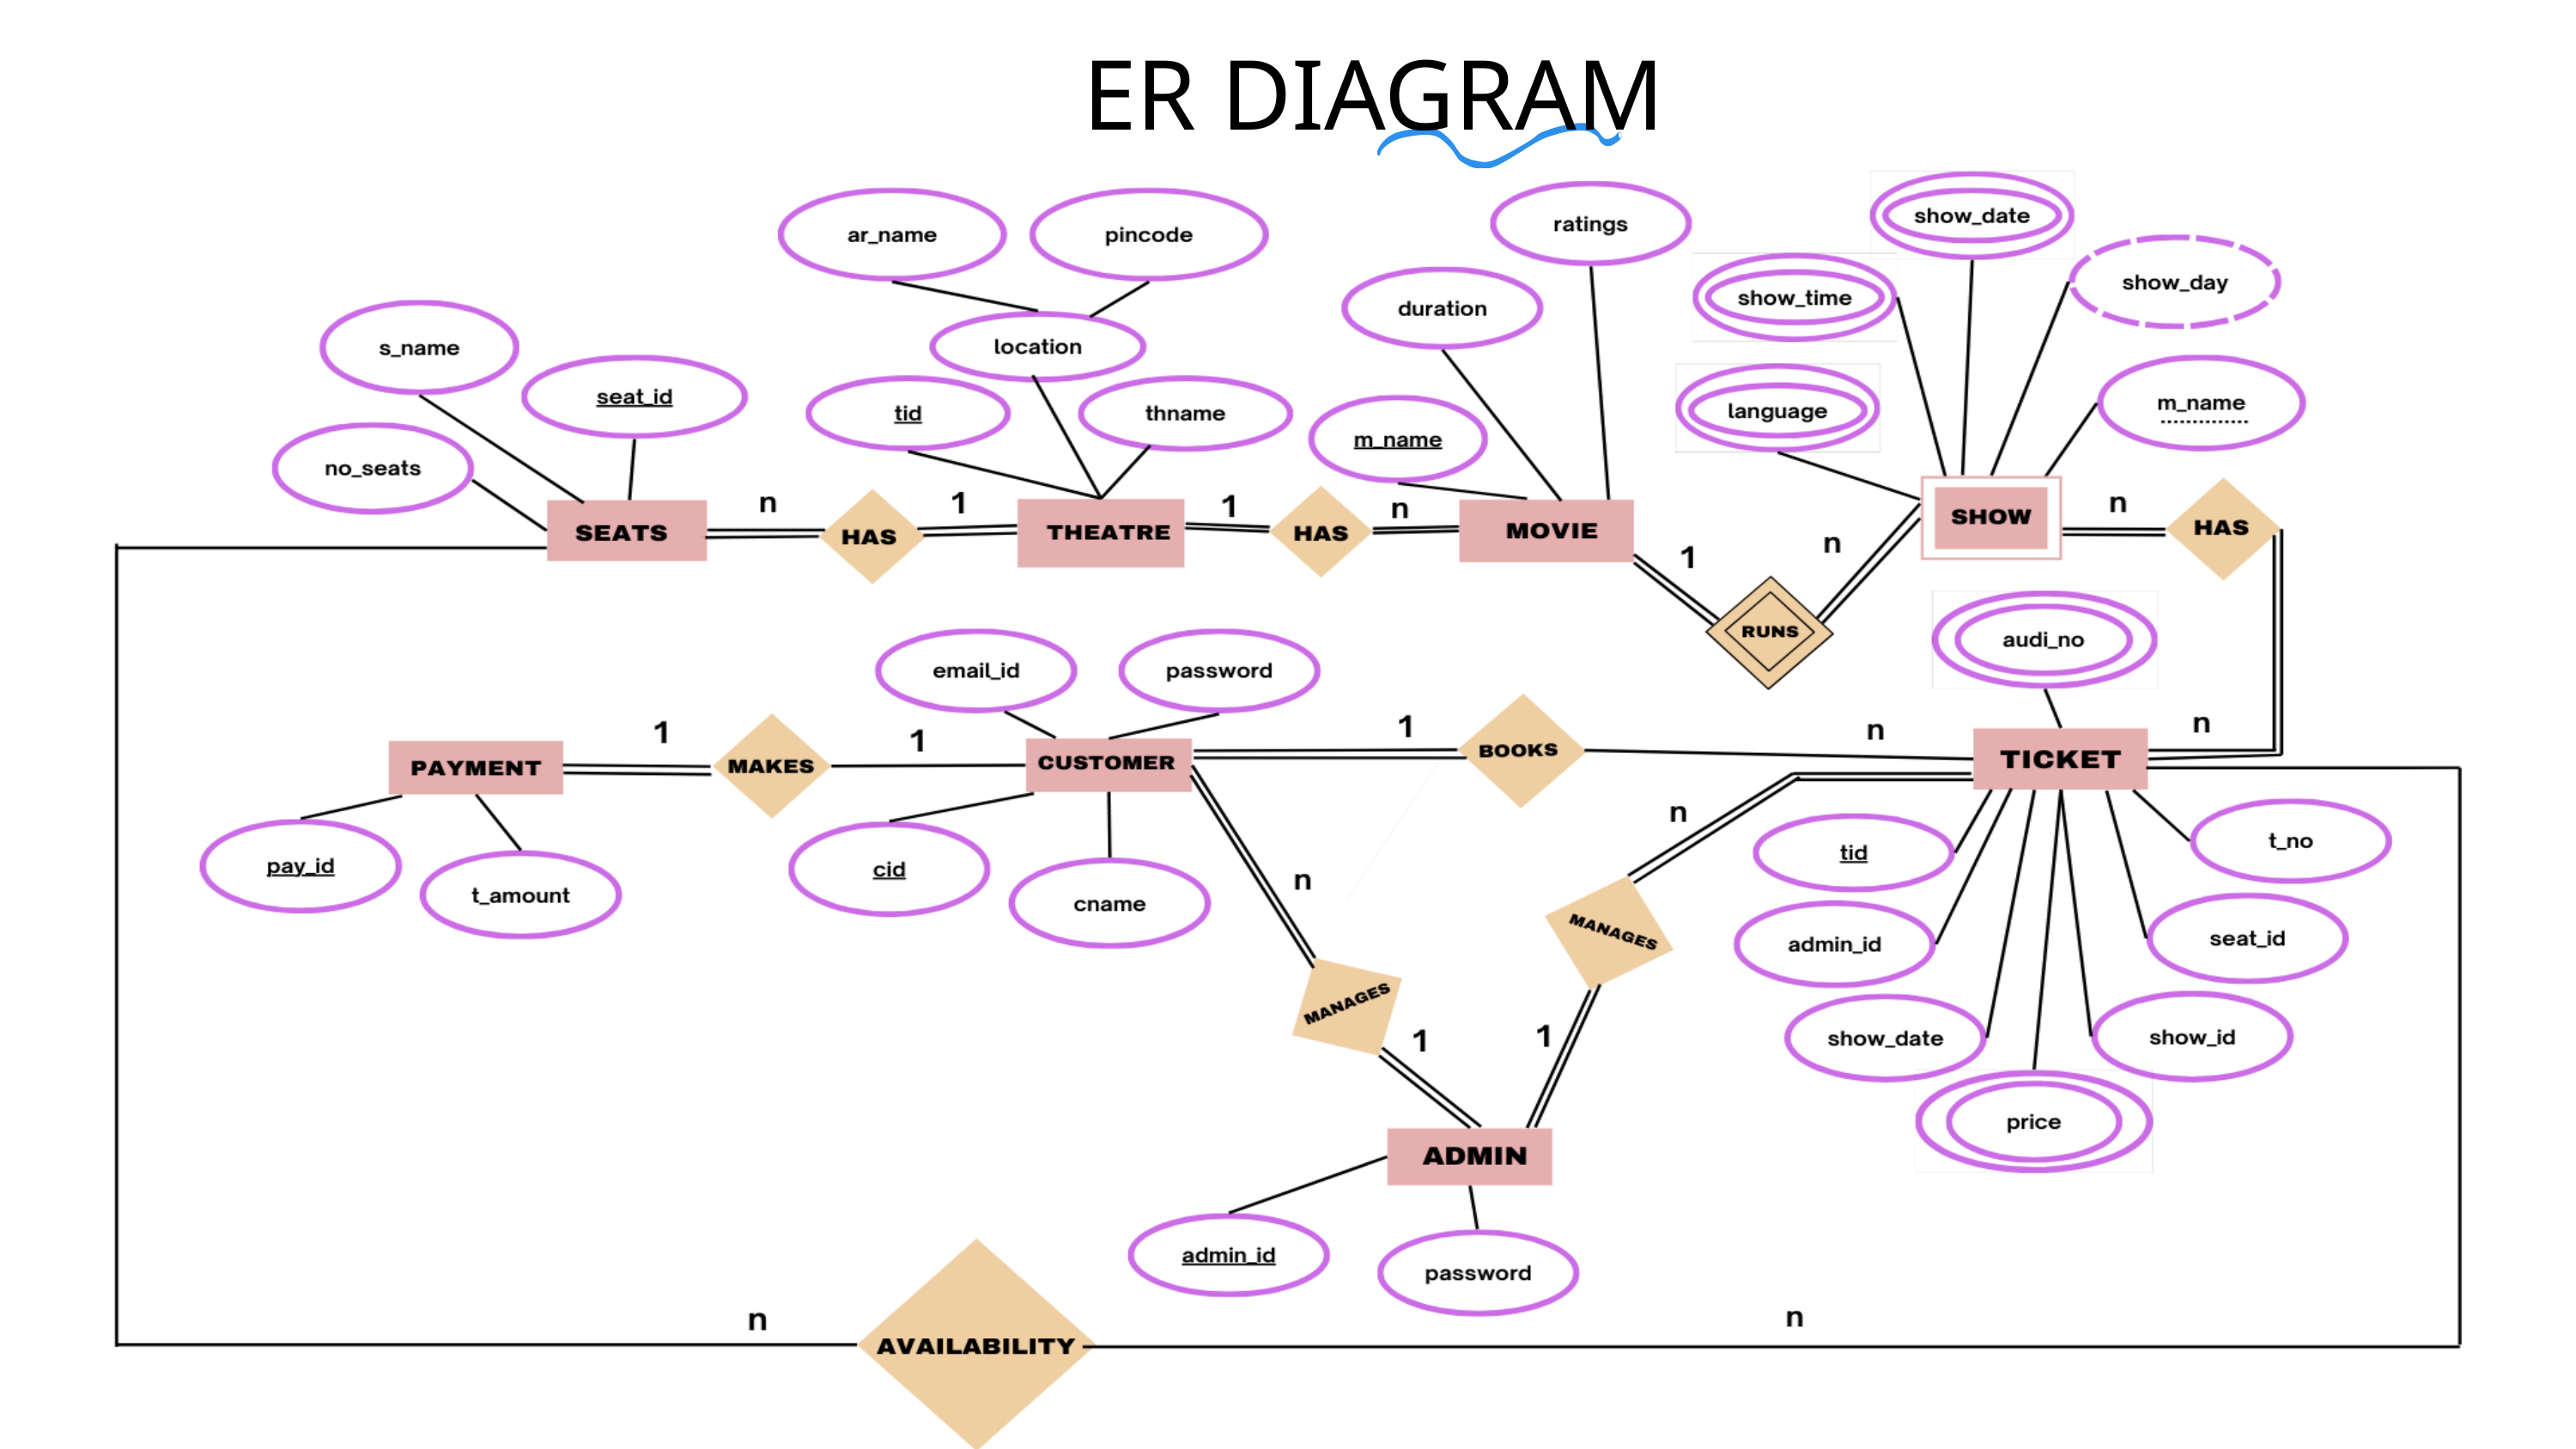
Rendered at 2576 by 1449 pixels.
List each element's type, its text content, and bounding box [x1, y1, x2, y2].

text_box ER DIAGRAM [1009, 27, 1739, 155]
picture [0, 168, 2576, 1449]
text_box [1373, 117, 1626, 165]
